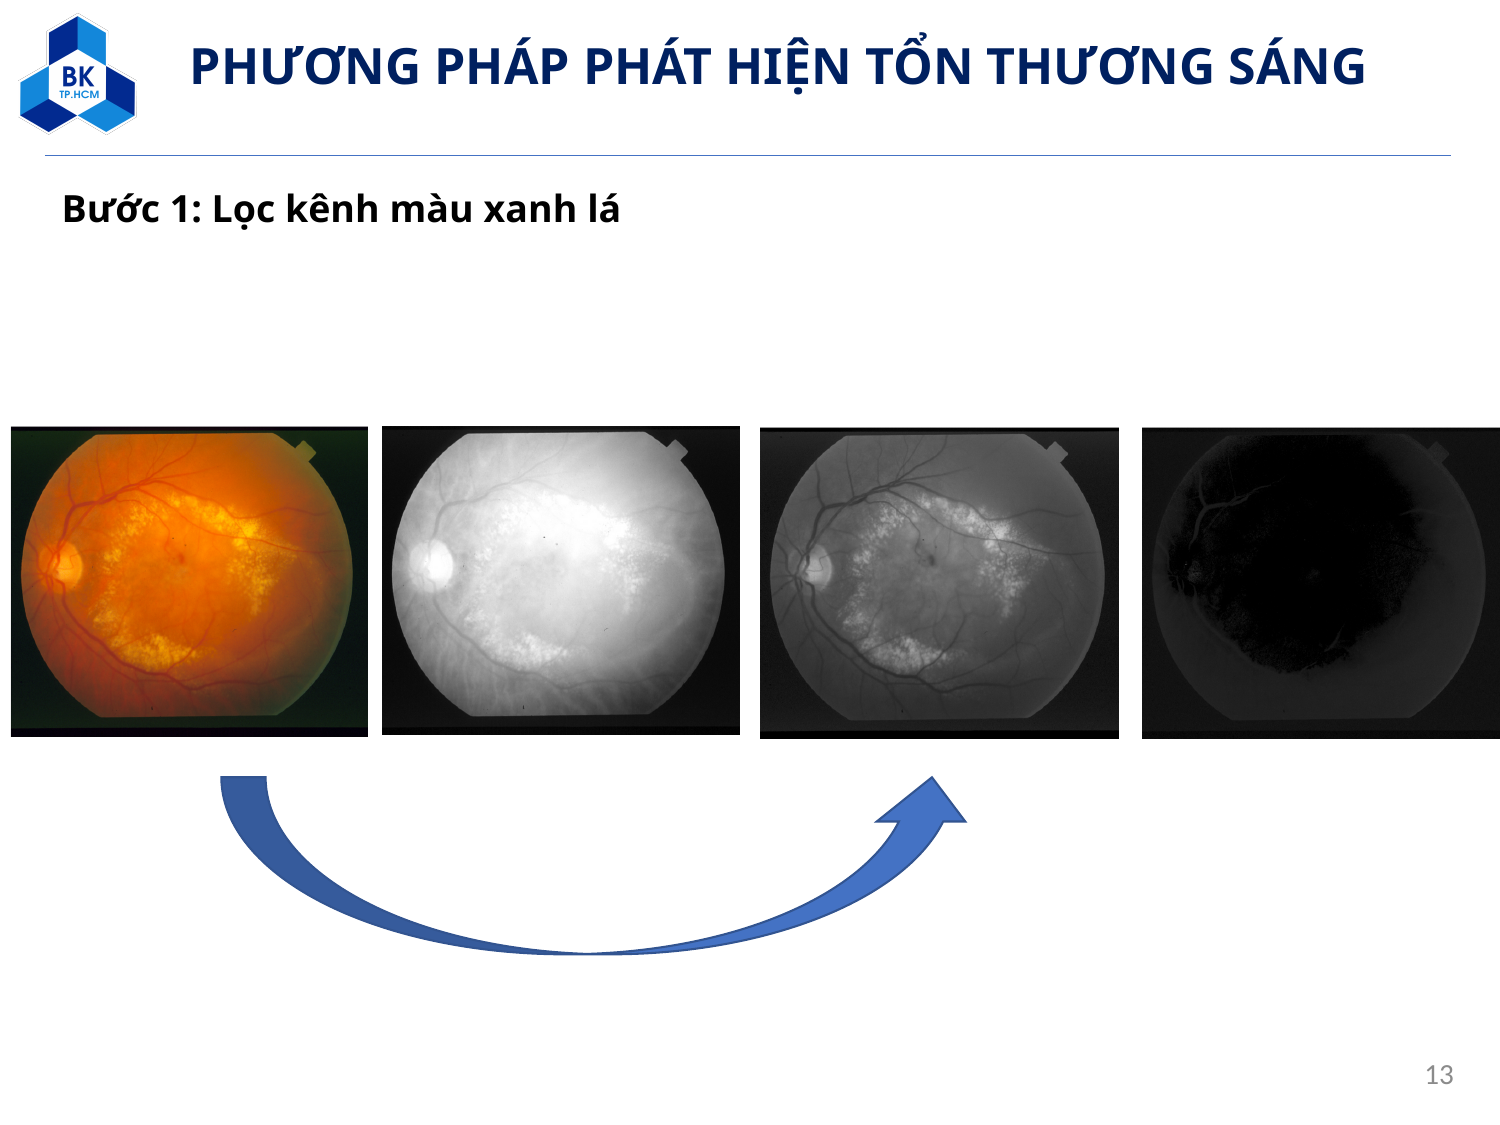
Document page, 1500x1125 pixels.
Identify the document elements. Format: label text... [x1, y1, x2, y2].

text_box [220, 775, 968, 956]
picture [382, 426, 740, 735]
text_box PHƯƠNG PHÁP PHÁT HIỆN TỔN THƯƠNG SÁNG [158, 34, 1400, 121]
picture [760, 427, 1119, 739]
picture [18, 13, 137, 135]
picture [1142, 427, 1500, 739]
slide_number 13 [1394, 1042, 1469, 1103]
text_box Bước 1: Lọc kênh màu xanh lá [46, 177, 750, 238]
picture [10, 426, 368, 737]
